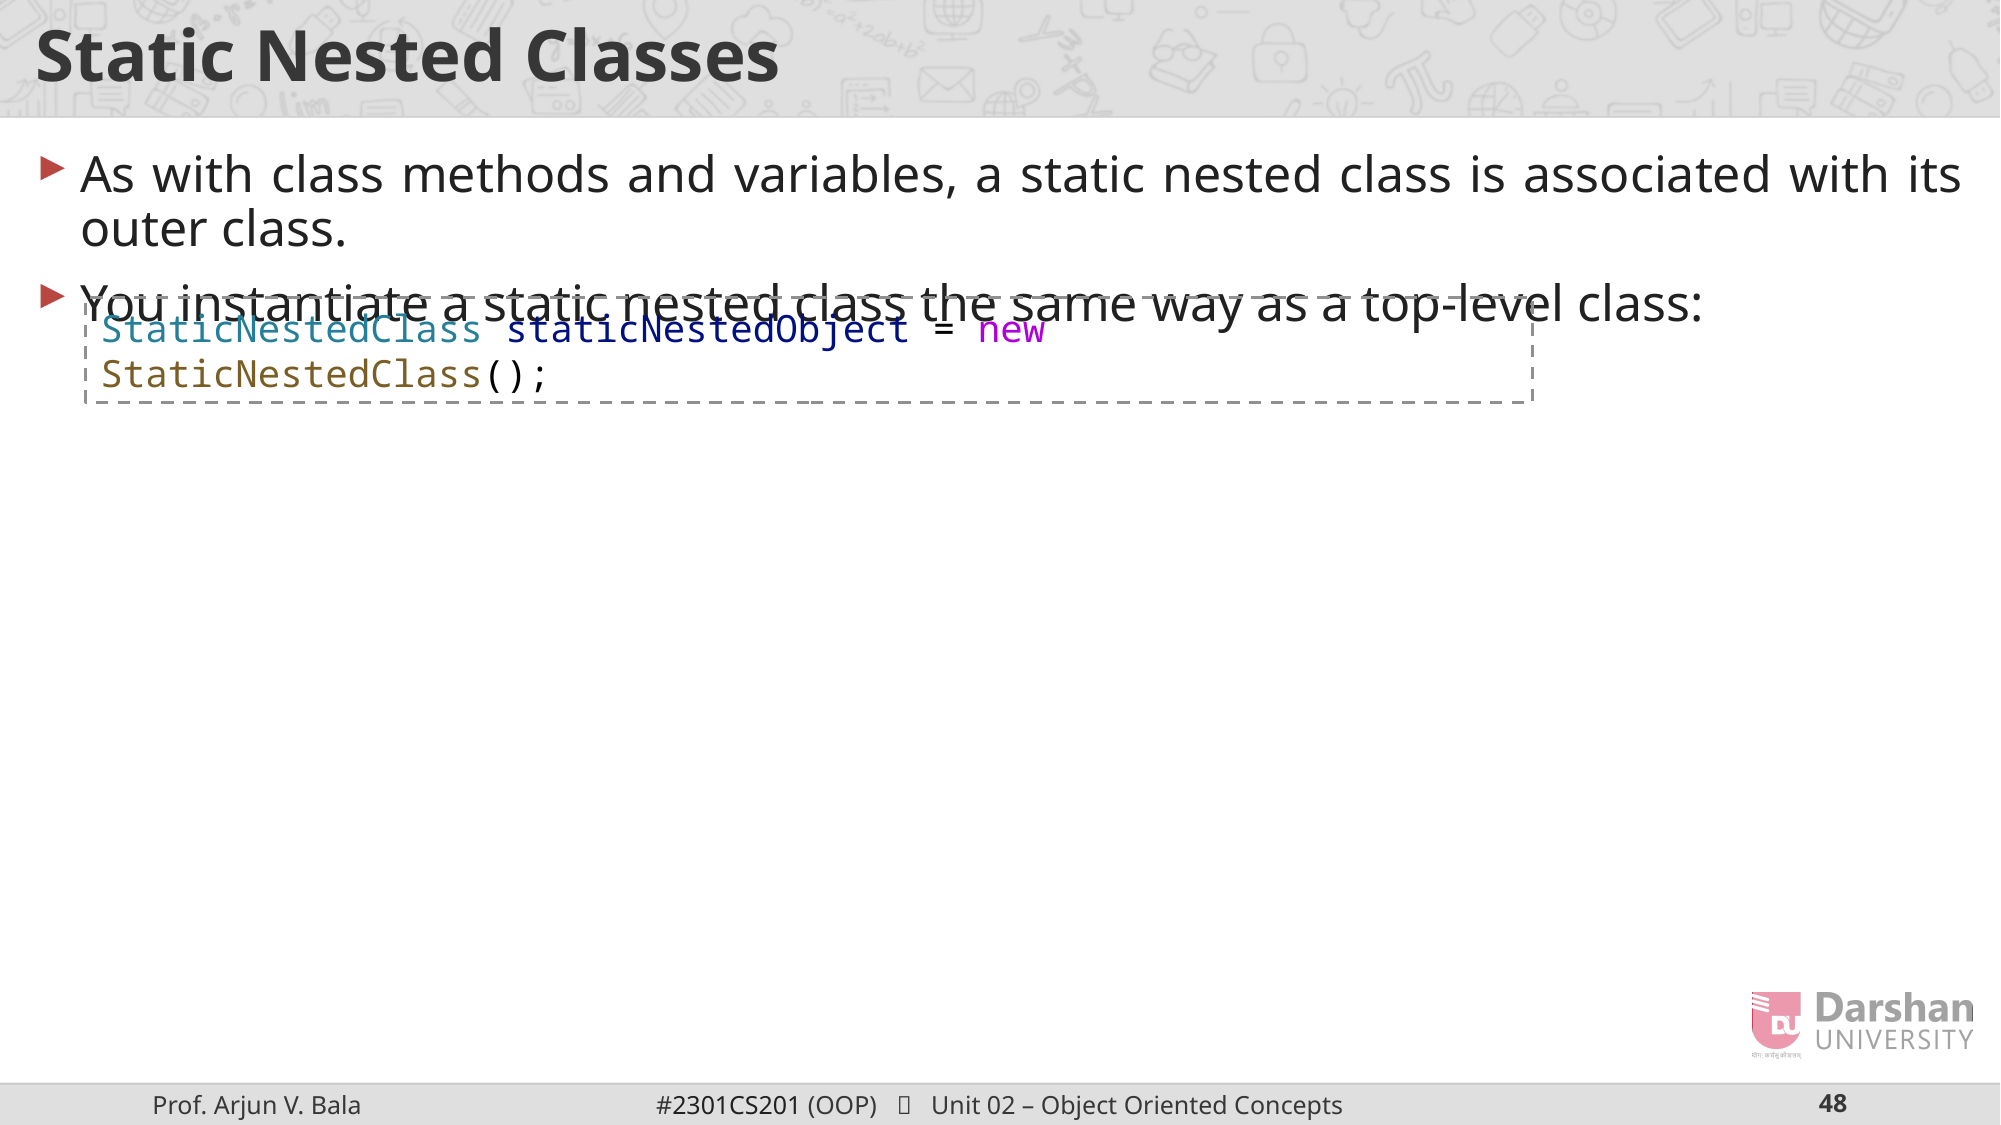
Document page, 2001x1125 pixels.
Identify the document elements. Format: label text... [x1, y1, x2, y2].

title Static Nested Classes [0, 0, 2000, 117]
text_box StaticNestedClass staticNestedObject = new StaticNestedClass(); [85, 297, 1533, 403]
list As with class methods and variables, a static nested class is associated with its outer class. You instantiate a static nested class the same way as a top-level class: [21, 141, 1979, 1059]
